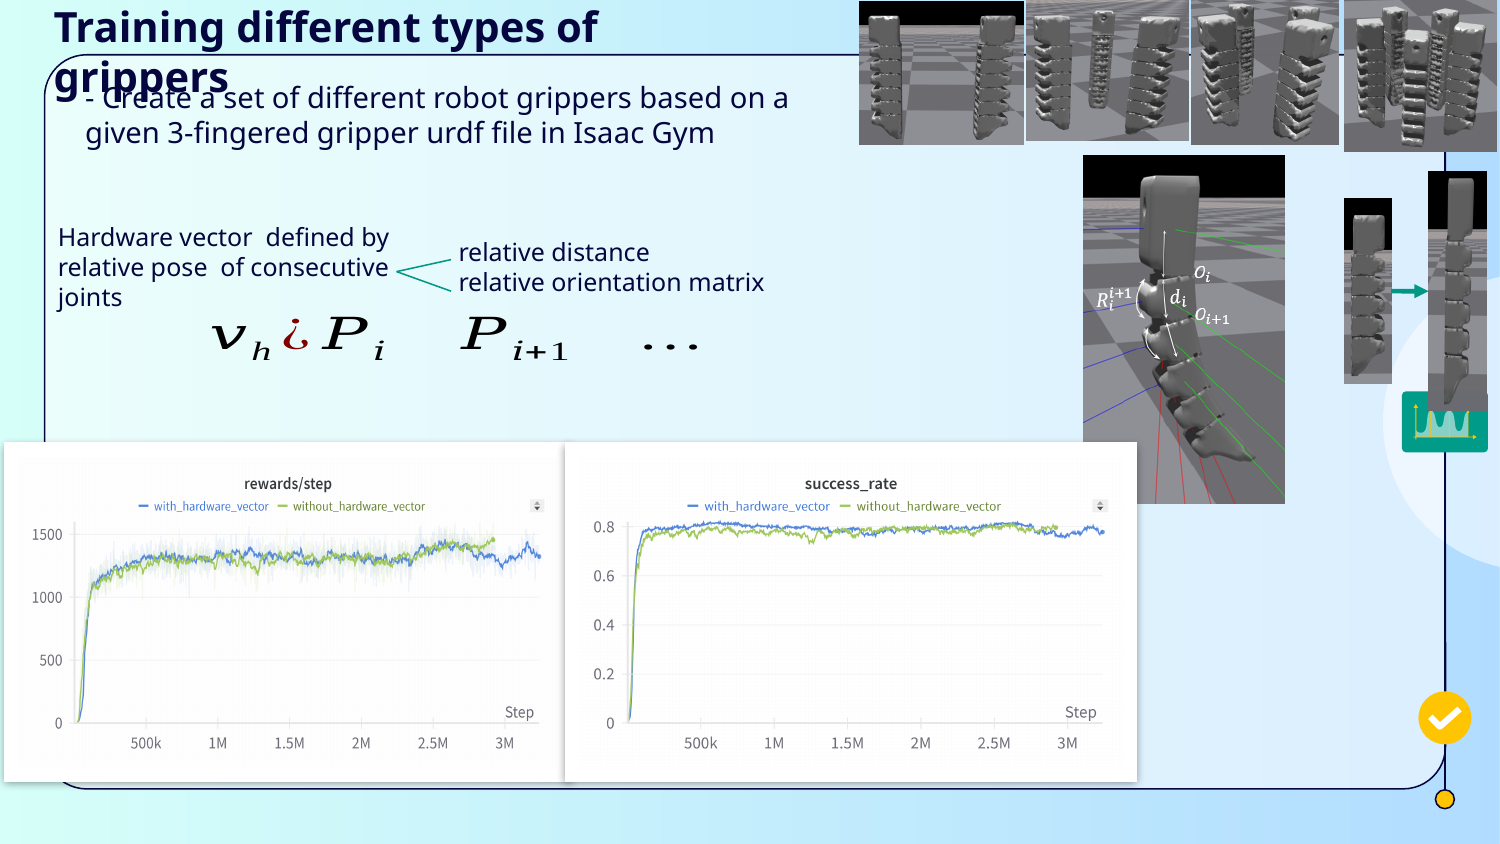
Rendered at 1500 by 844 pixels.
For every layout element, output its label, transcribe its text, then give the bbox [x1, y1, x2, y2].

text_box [396, 271, 452, 292]
text_box Training different types of grippers [38, 0, 756, 64]
picture [18, 456, 559, 768]
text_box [396, 259, 452, 270]
picture [756, 0, 1500, 411]
picture [0, 0, 1500, 844]
picture [1344, 198, 1392, 384]
picture [579, 155, 1285, 768]
text_box - Create a set of different robot grippers based on a given 3-fingered gripper urdf file in Isaac Gym [70, 71, 863, 157]
